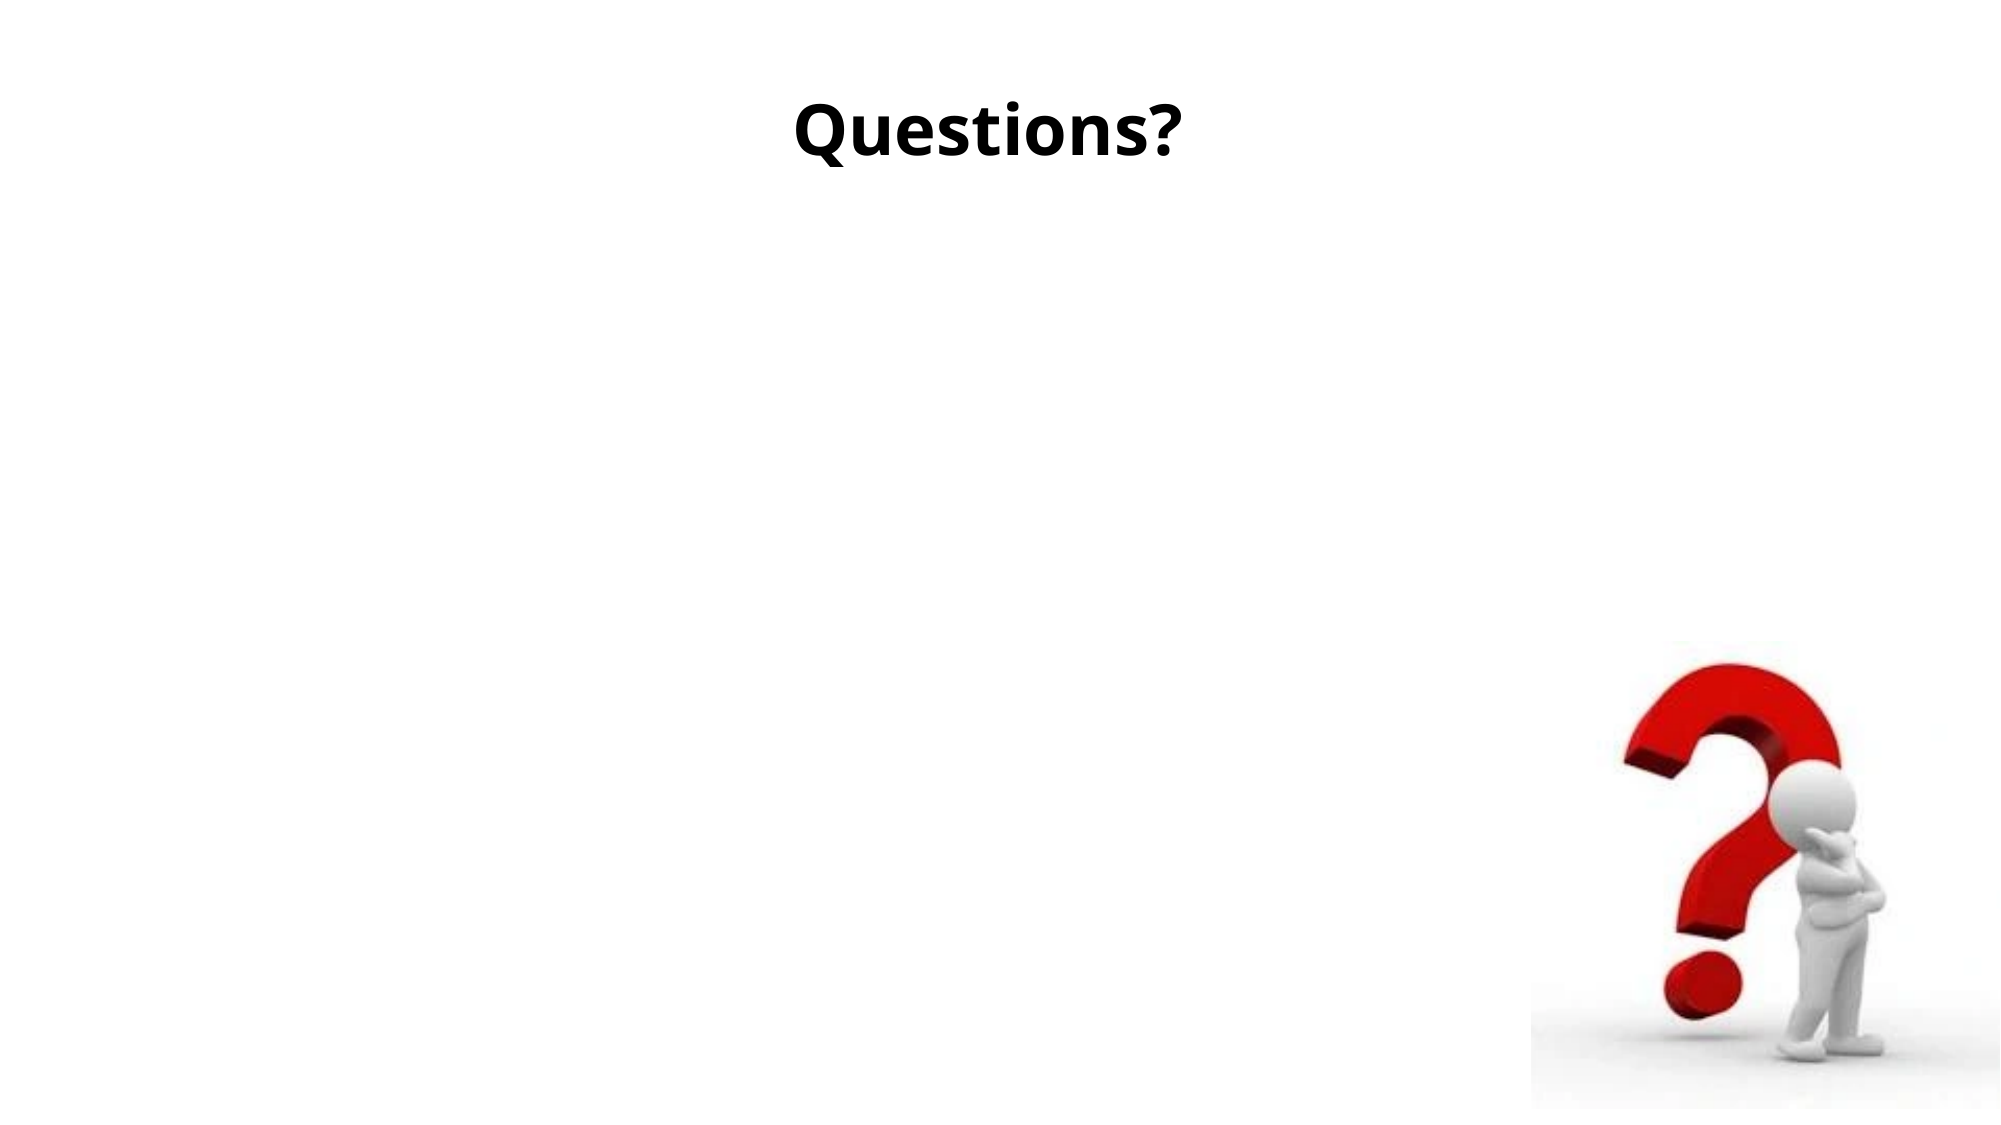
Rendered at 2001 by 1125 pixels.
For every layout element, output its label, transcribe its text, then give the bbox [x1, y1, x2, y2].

picture [1531, 641, 2000, 1109]
title Questions? [776, 55, 1215, 210]
